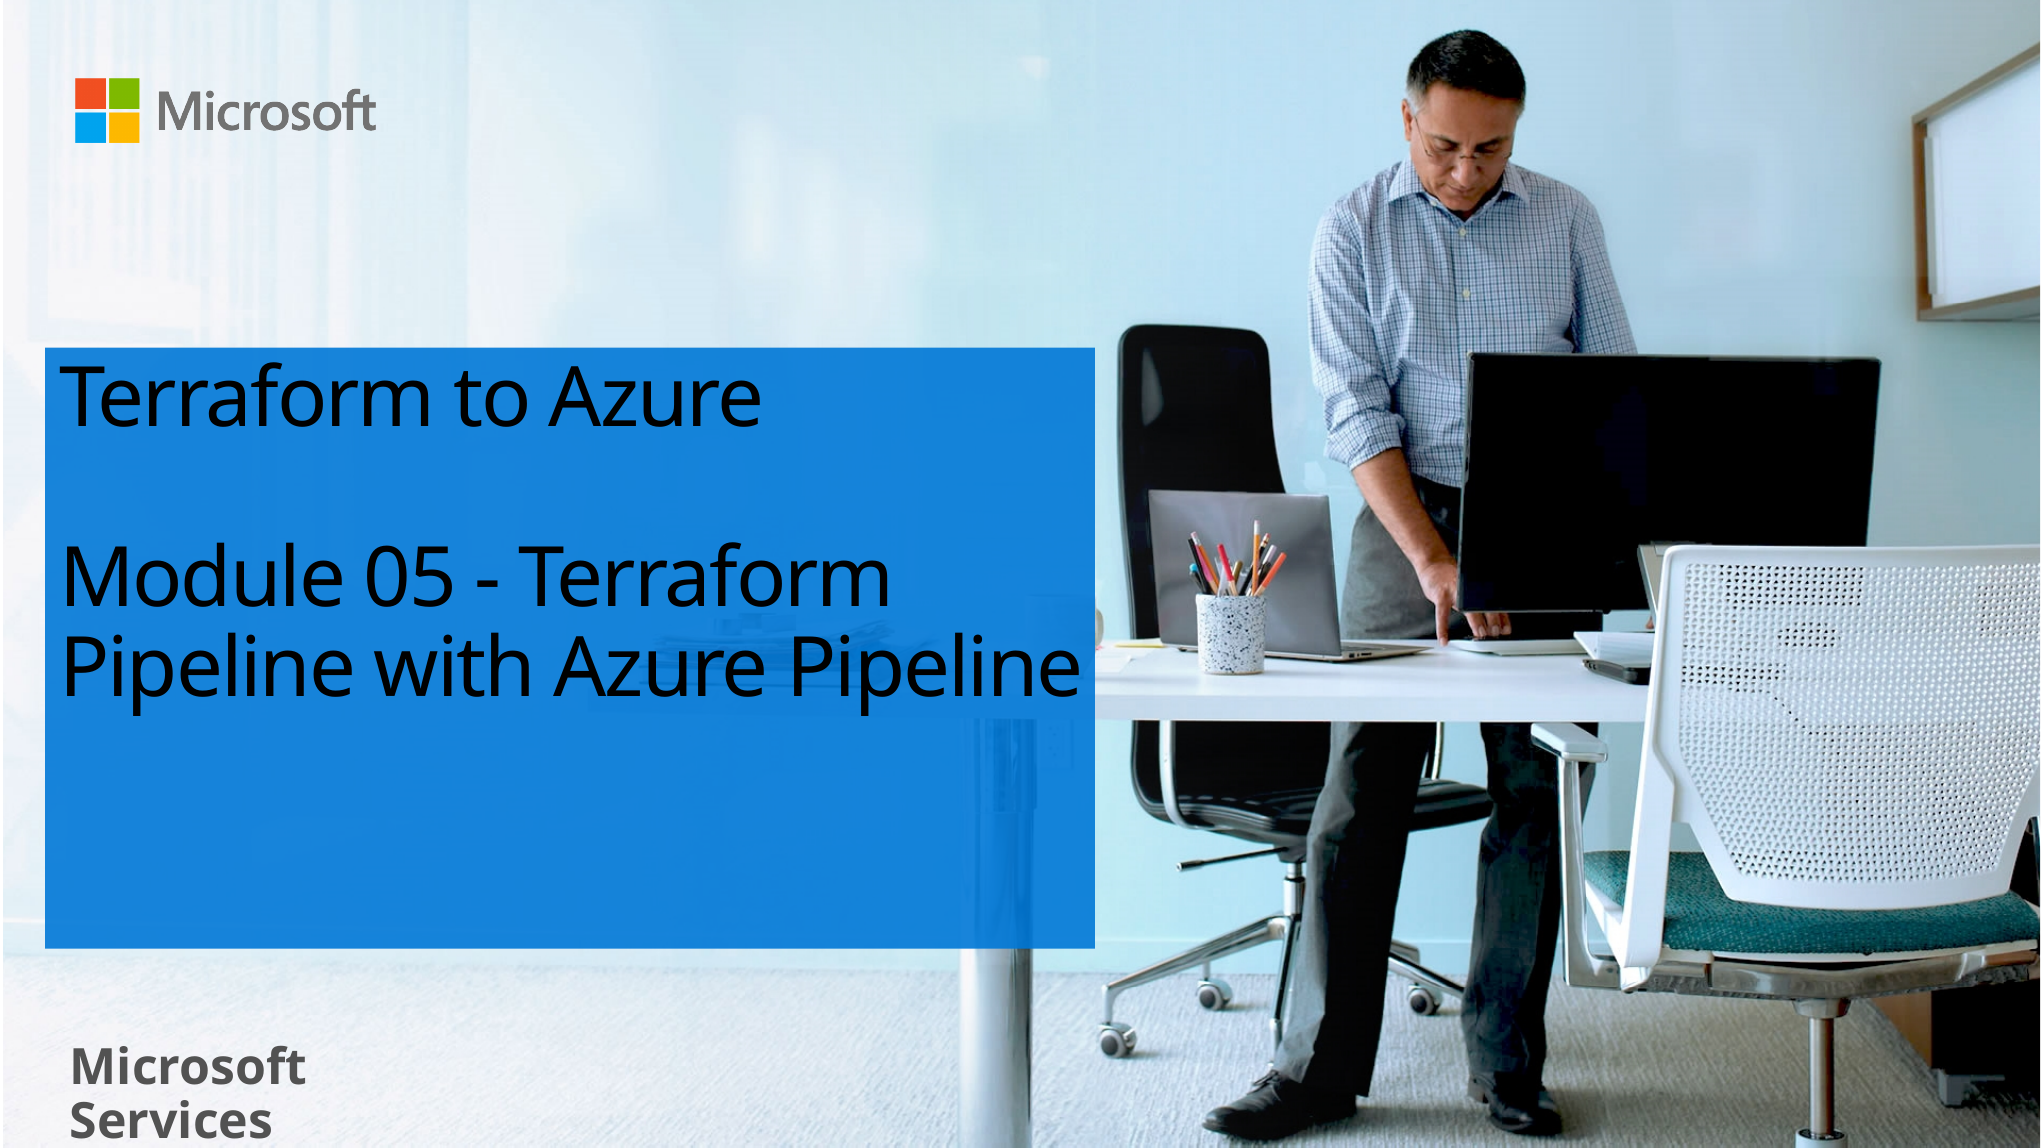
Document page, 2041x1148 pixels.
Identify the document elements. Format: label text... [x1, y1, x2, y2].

title Terraform to Azure Module 05 - Terraform Pipeline with Azure Pipeline [35, 339, 1148, 940]
picture [3, 0, 2041, 1148]
